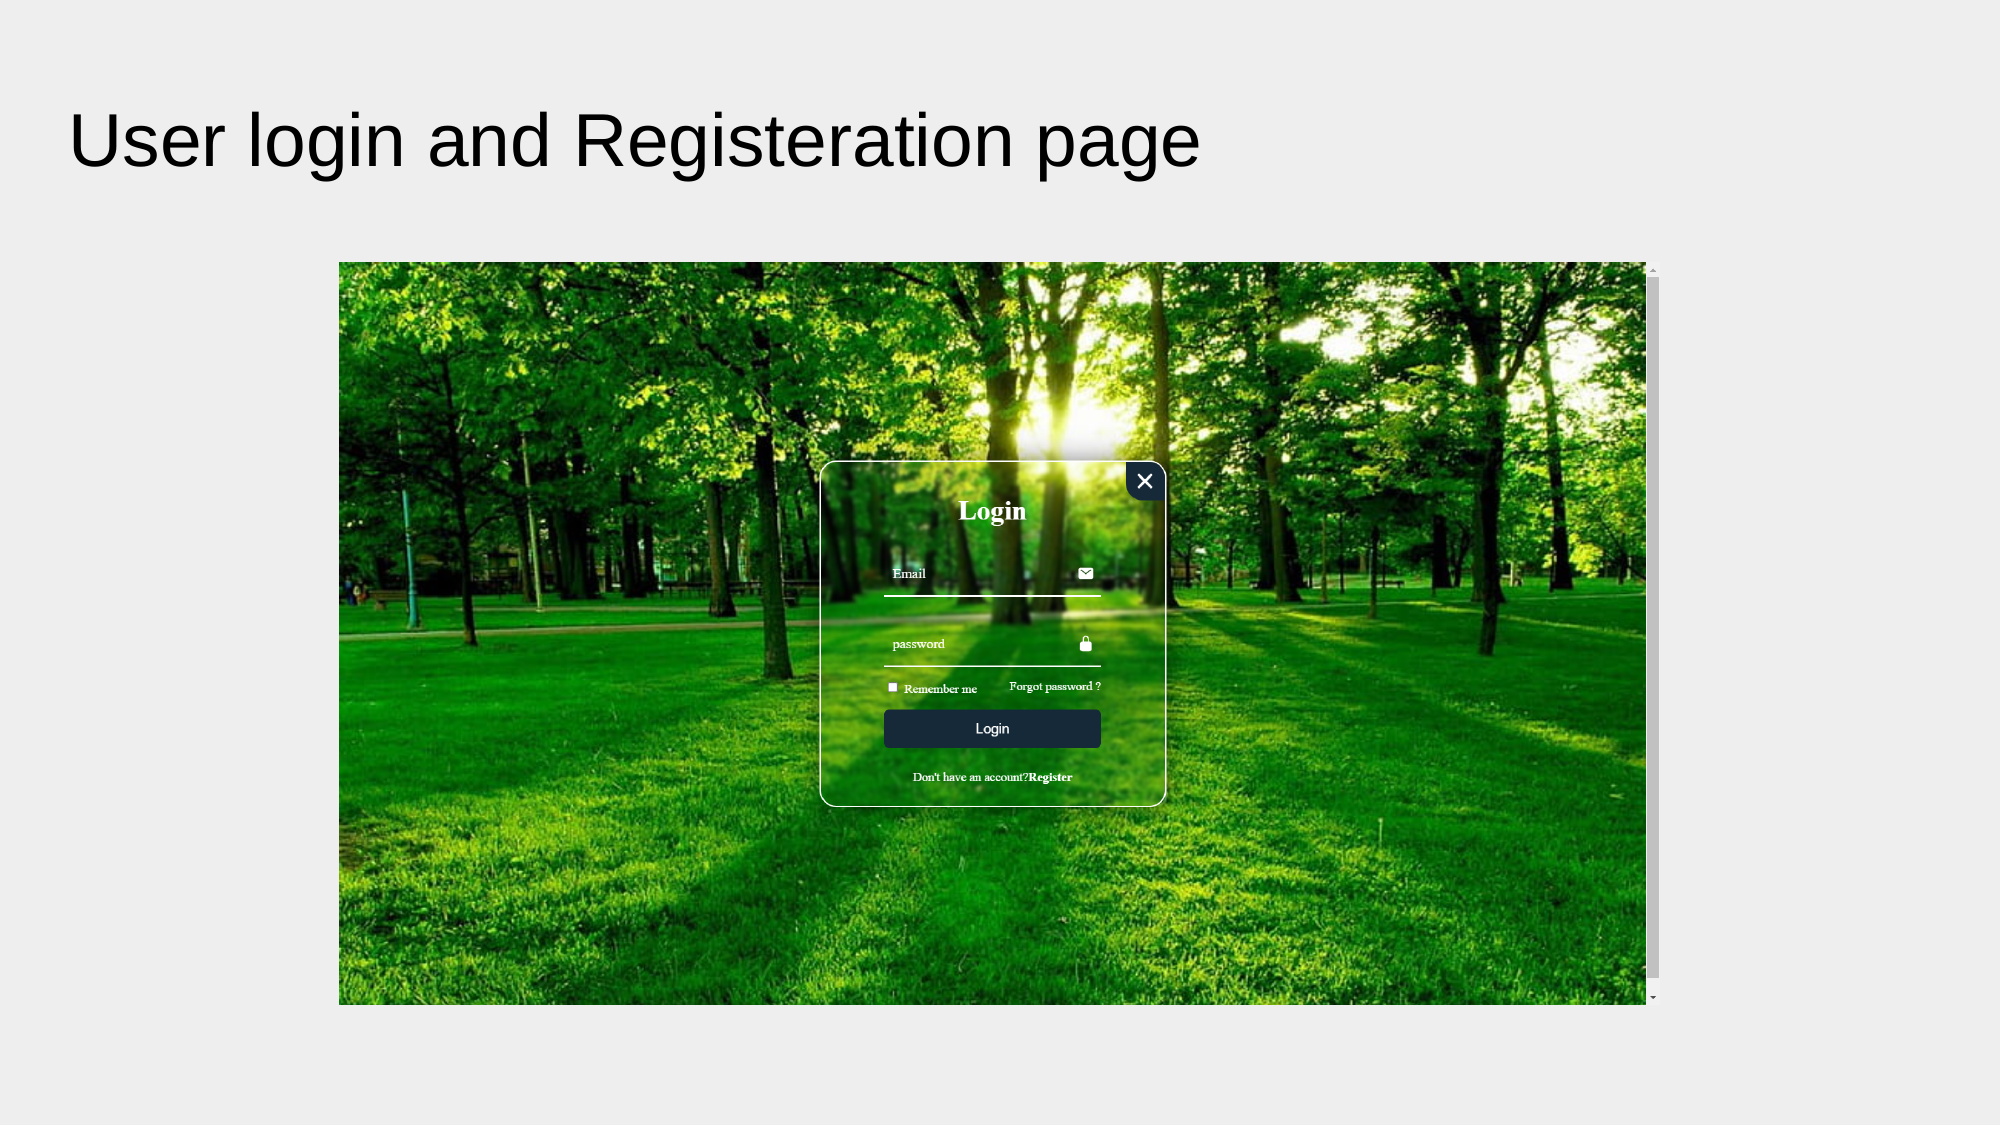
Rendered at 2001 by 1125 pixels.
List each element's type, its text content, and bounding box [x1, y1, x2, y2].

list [339, 262, 1660, 1005]
text_box User login and Registeration page [53, 84, 1363, 190]
